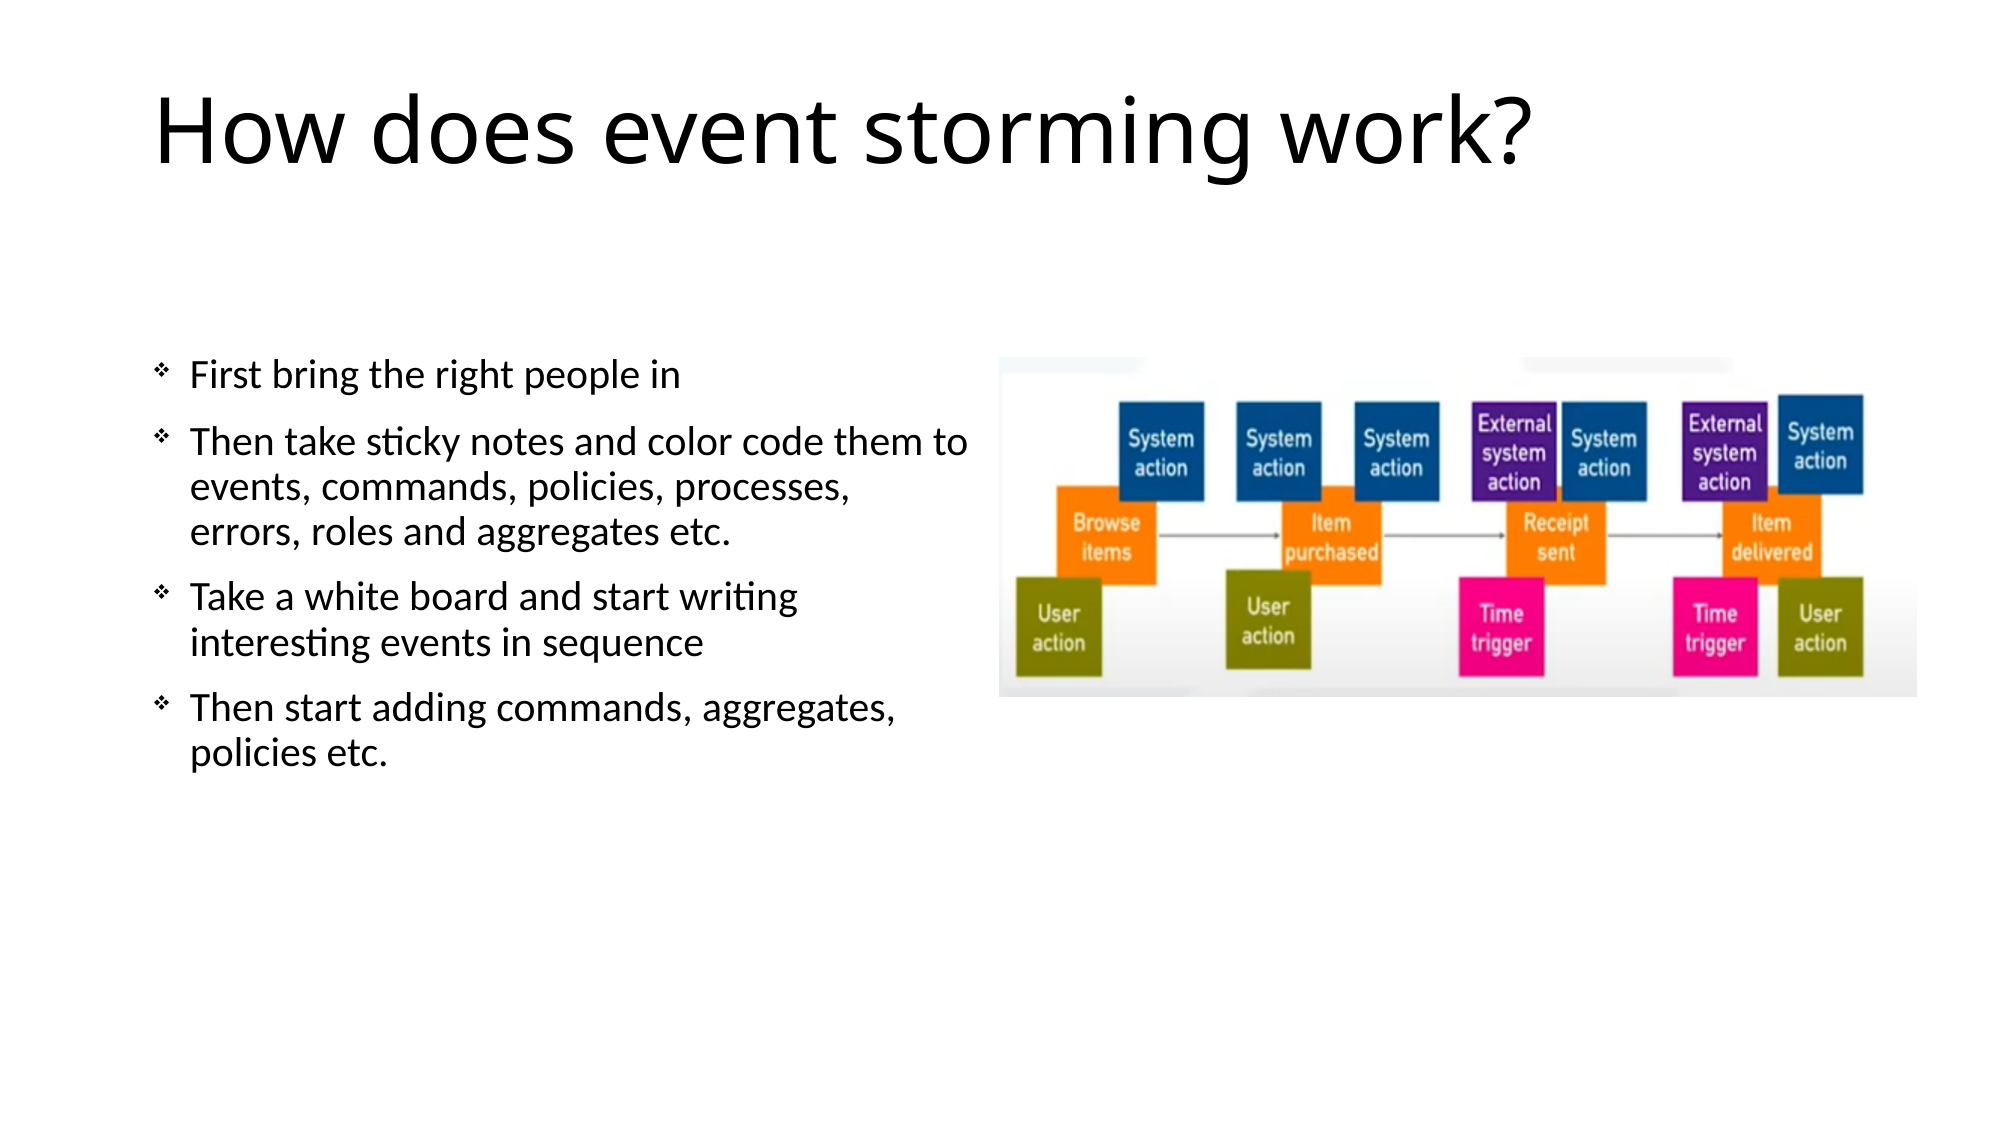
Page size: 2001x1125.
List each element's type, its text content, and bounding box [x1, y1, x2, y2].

title How does event storming work? [137, 59, 1863, 209]
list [999, 357, 1917, 697]
list First bring the right people in Then take sticky notes and color code them to events, commands, policies, processes, errors, roles and aggregates etc. Take a white board and start writing interesting events in sequence Then start adding commands, aggregates, policies etc. [137, 208, 988, 1014]
